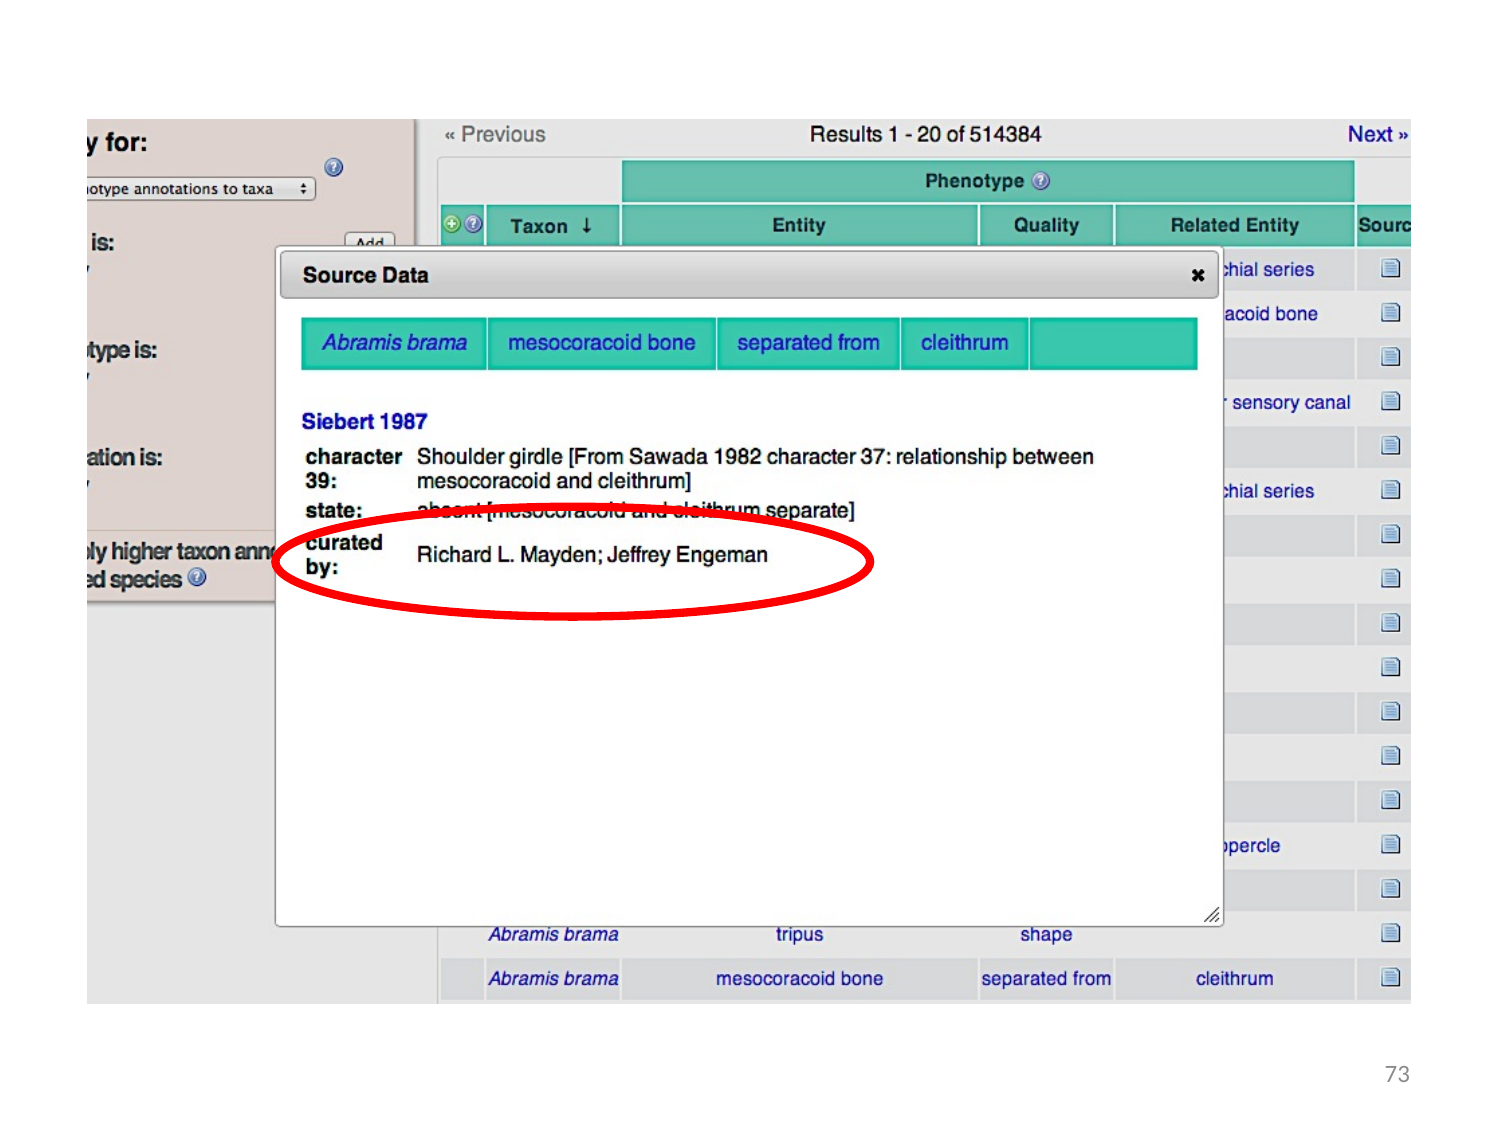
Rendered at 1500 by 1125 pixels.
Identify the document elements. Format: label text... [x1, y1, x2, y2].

picture [87, 119, 1411, 1004]
slide_number 73 [1074, 1042, 1425, 1103]
